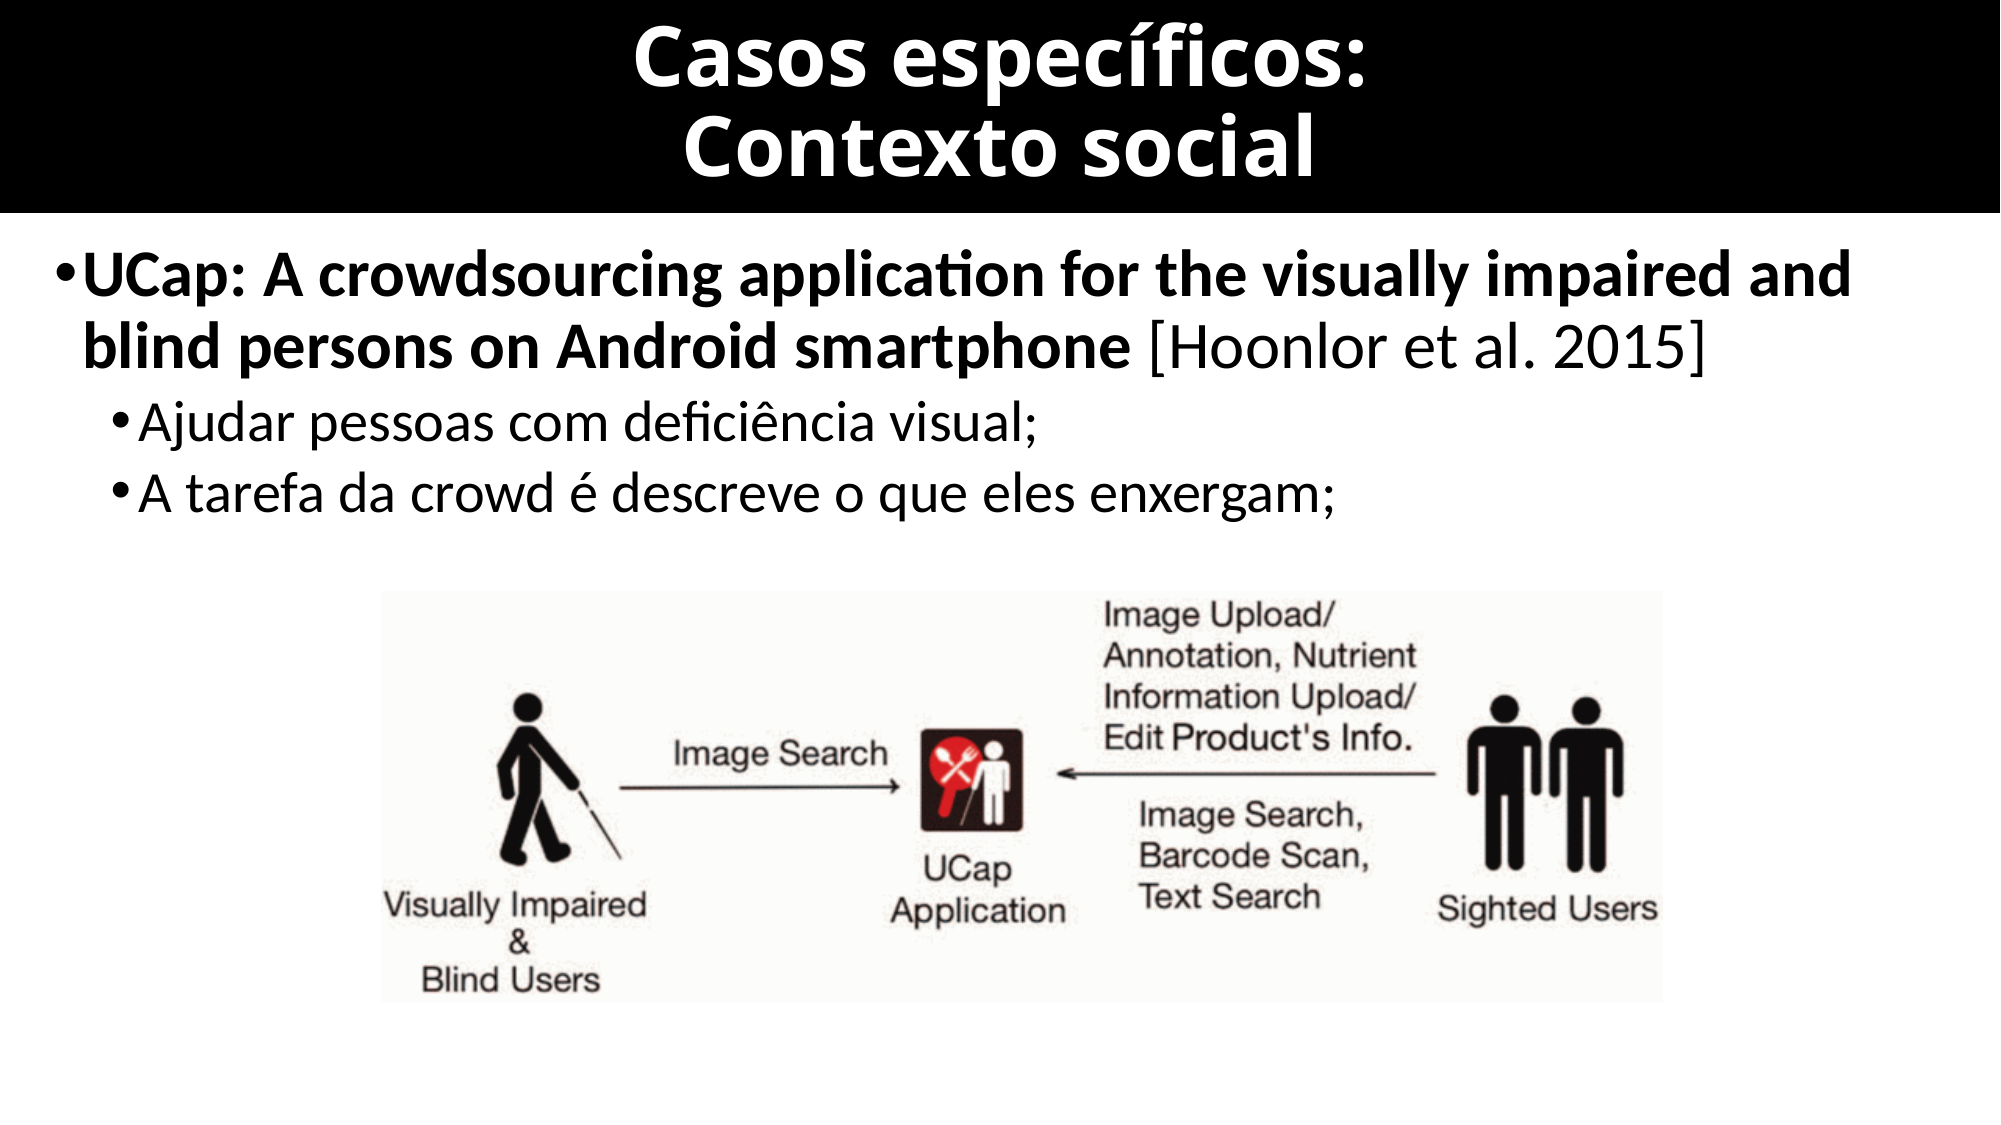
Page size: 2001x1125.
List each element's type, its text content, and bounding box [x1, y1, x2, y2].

list UCap: A crowdsourcing application for the visually impaired and blind persons on Android smartphone [Hoonlor et al. 2015] Ajudar pessoas com deficiência visual; A tarefa da crowd é descreve o que eles enxergam; [39, 231, 1961, 592]
title Casos específicos: Contexto social [0, 0, 2000, 213]
picture [380, 591, 1663, 1003]
